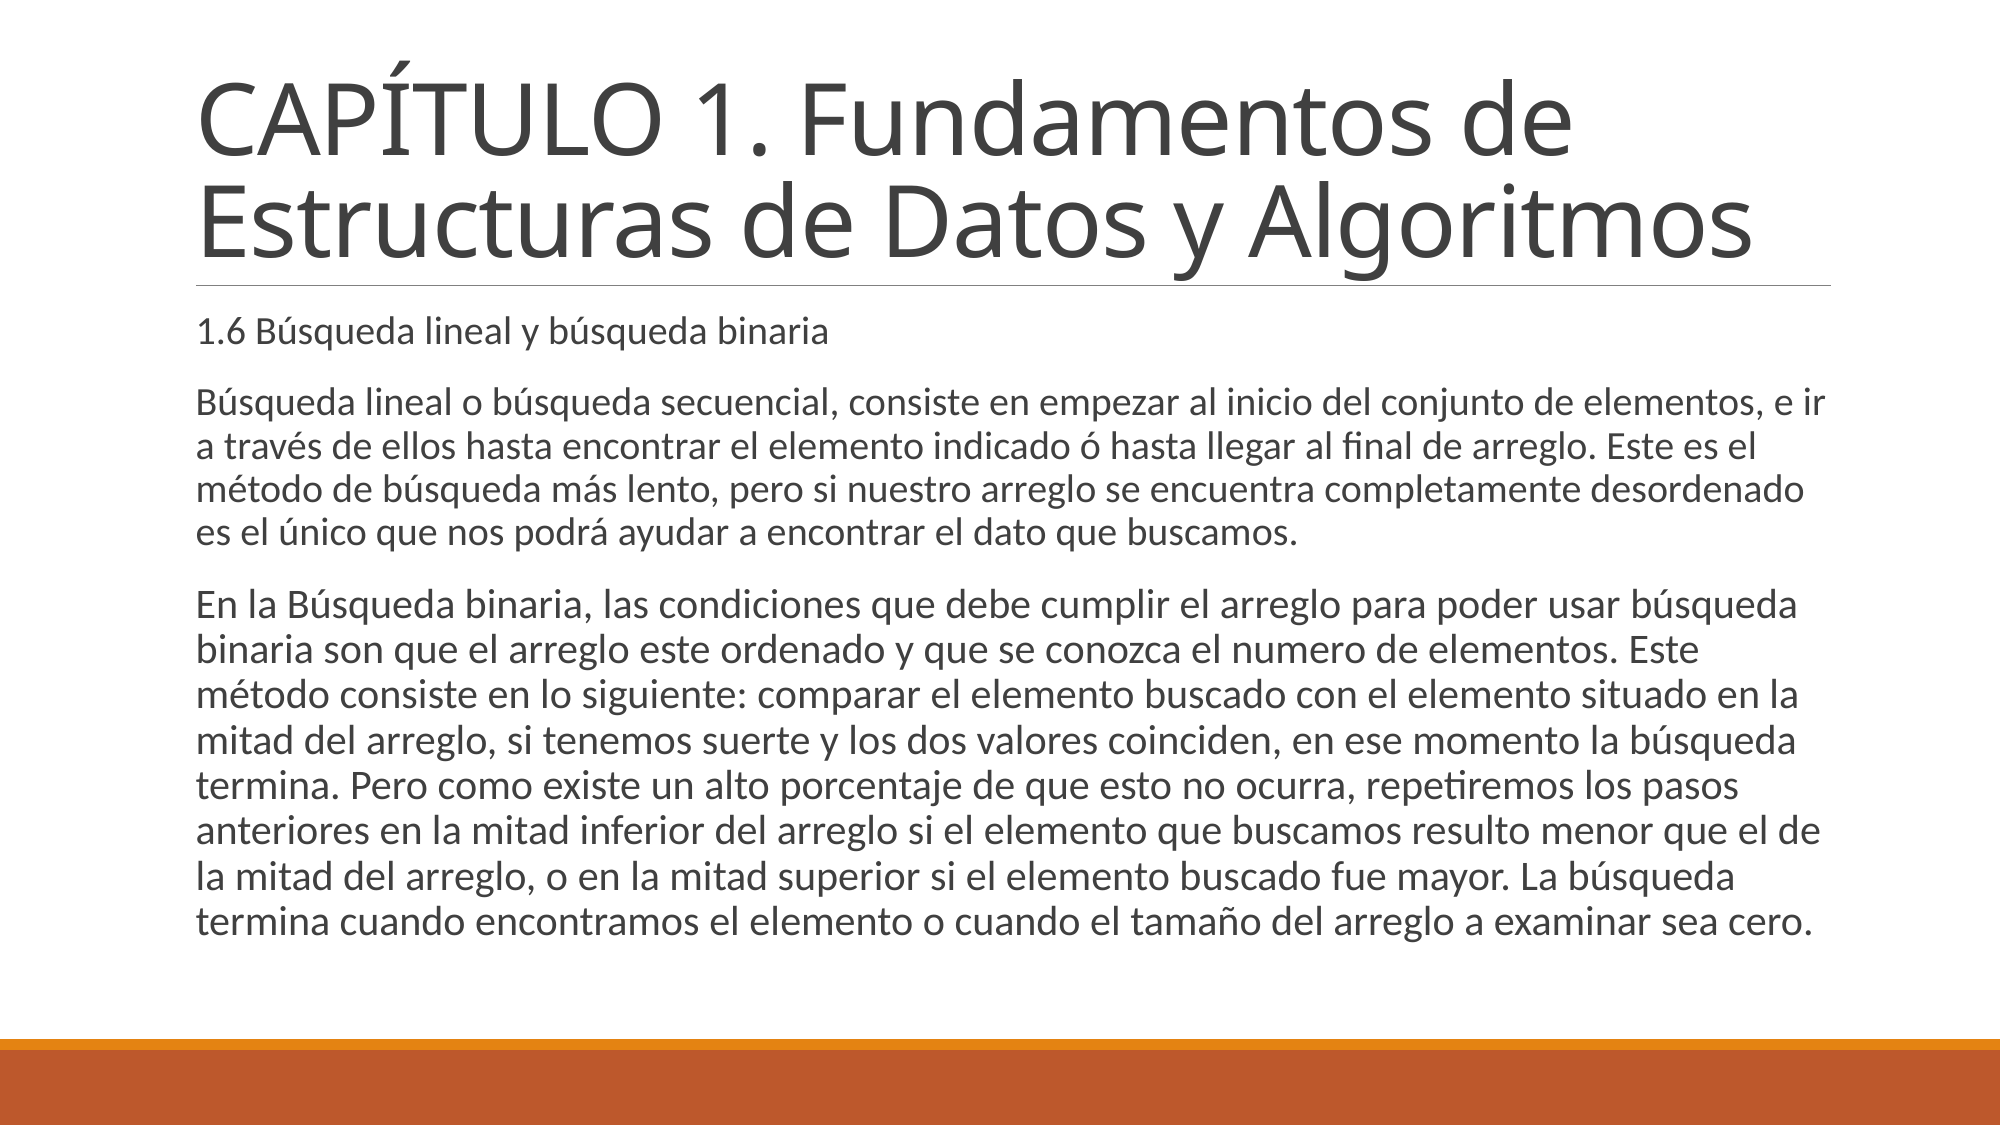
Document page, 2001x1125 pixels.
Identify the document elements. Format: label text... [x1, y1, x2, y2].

title CAPÍTULO 1. Fundamentos de Estructuras de Datos y Algoritmos [180, 47, 1830, 285]
list 1.6 Búsqueda lineal y búsqueda binaria Búsqueda lineal o búsqueda secuencial, consiste en empezar al inicio del conjunto de elementos, e ir a través de ellos hasta encontrar el elemento indicado ó hasta llegar al final de arreglo. Este es el método de búsqueda más lento, pero si nuestro arreglo se encuentra completamente desordenado es el único que nos podrá ayudar a encontrar el dato que buscamos. En la Búsqueda binaria, las condiciones que debe cumplir el arreglo para poder usar búsqueda binaria son que el arreglo este ordenado y que se conozca el numero de elementos. Este método consiste en lo siguiente: comparar el elemento buscado con el elemento situado en la mitad del arreglo, si tenemos suerte y los dos valores coinciden, en ese momento la búsqueda termina. Pero como existe un alto porcentaje de que esto no ocurra, repetiremos los pasos anteriores en la mitad inferior del arreglo si el elemento que buscamos resulto menor que el de la mitad del arreglo, o en la mitad superior si el elemento buscado fue mayor. La búsqueda termina cuando encontramos el elemento o cuando el tamaño del arreglo a examinar sea cero. [180, 302, 1830, 963]
